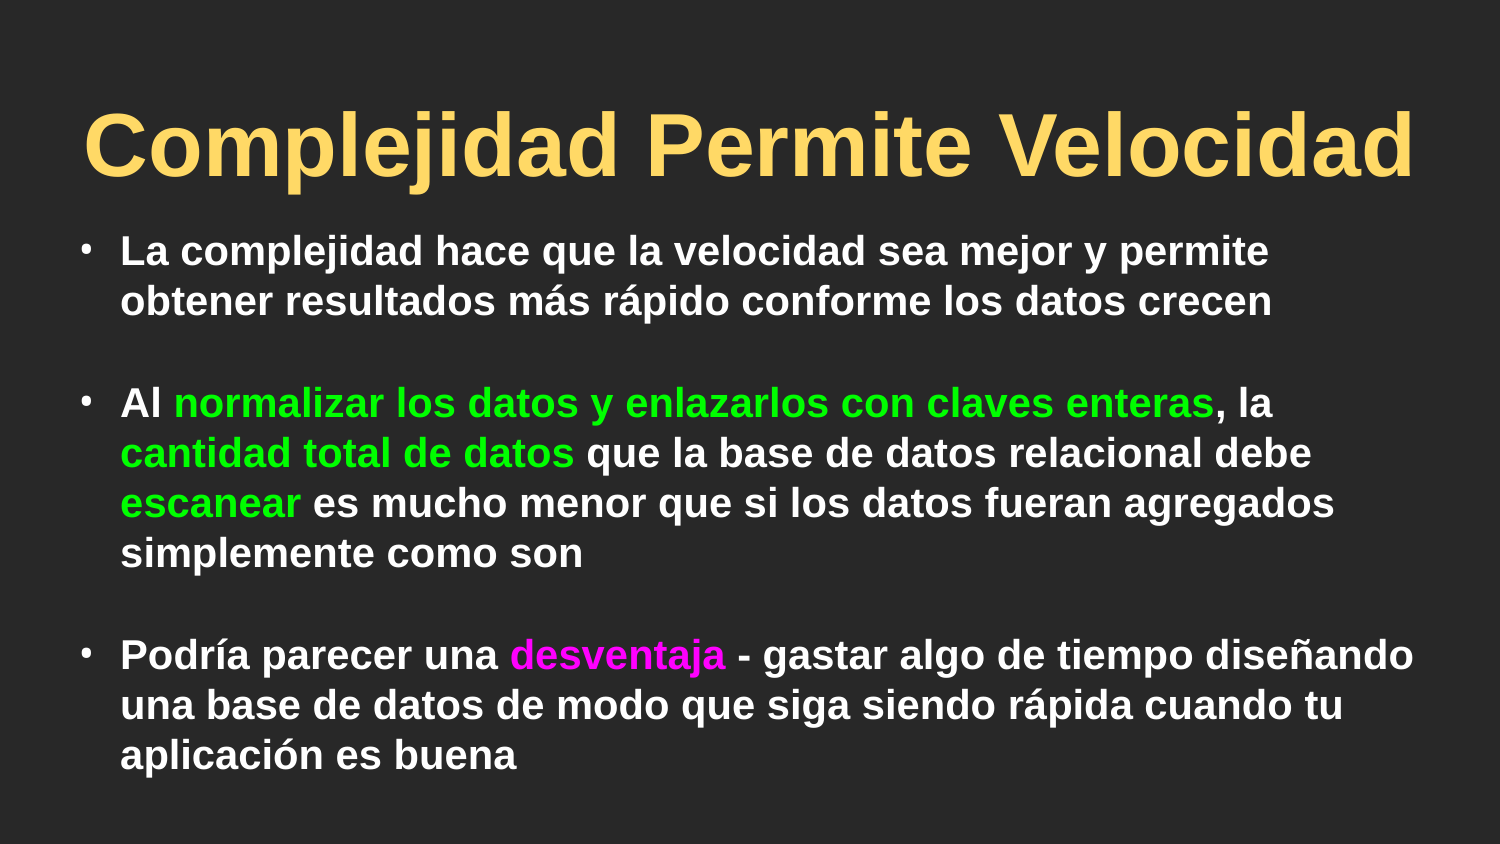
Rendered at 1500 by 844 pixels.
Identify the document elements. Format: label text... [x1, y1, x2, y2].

title Complejidad Permite Velocidad [58, 83, 1442, 199]
list La complejidad hace que la velocidad sea mejor y permite obtener resultados más rápido conforme los datos crecen Al normalizar los datos y enlazarlos con claves enteras, la cantidad total de datos que la base de datos relacional debe escanear es mucho menor que si los datos fueran agregados simplemente como son Podría parecer una desventaja - gastar algo de tiempo diseñando una base de datos de modo que siga siendo rápida cuando tu aplicación es buena [75, 228, 1425, 773]
